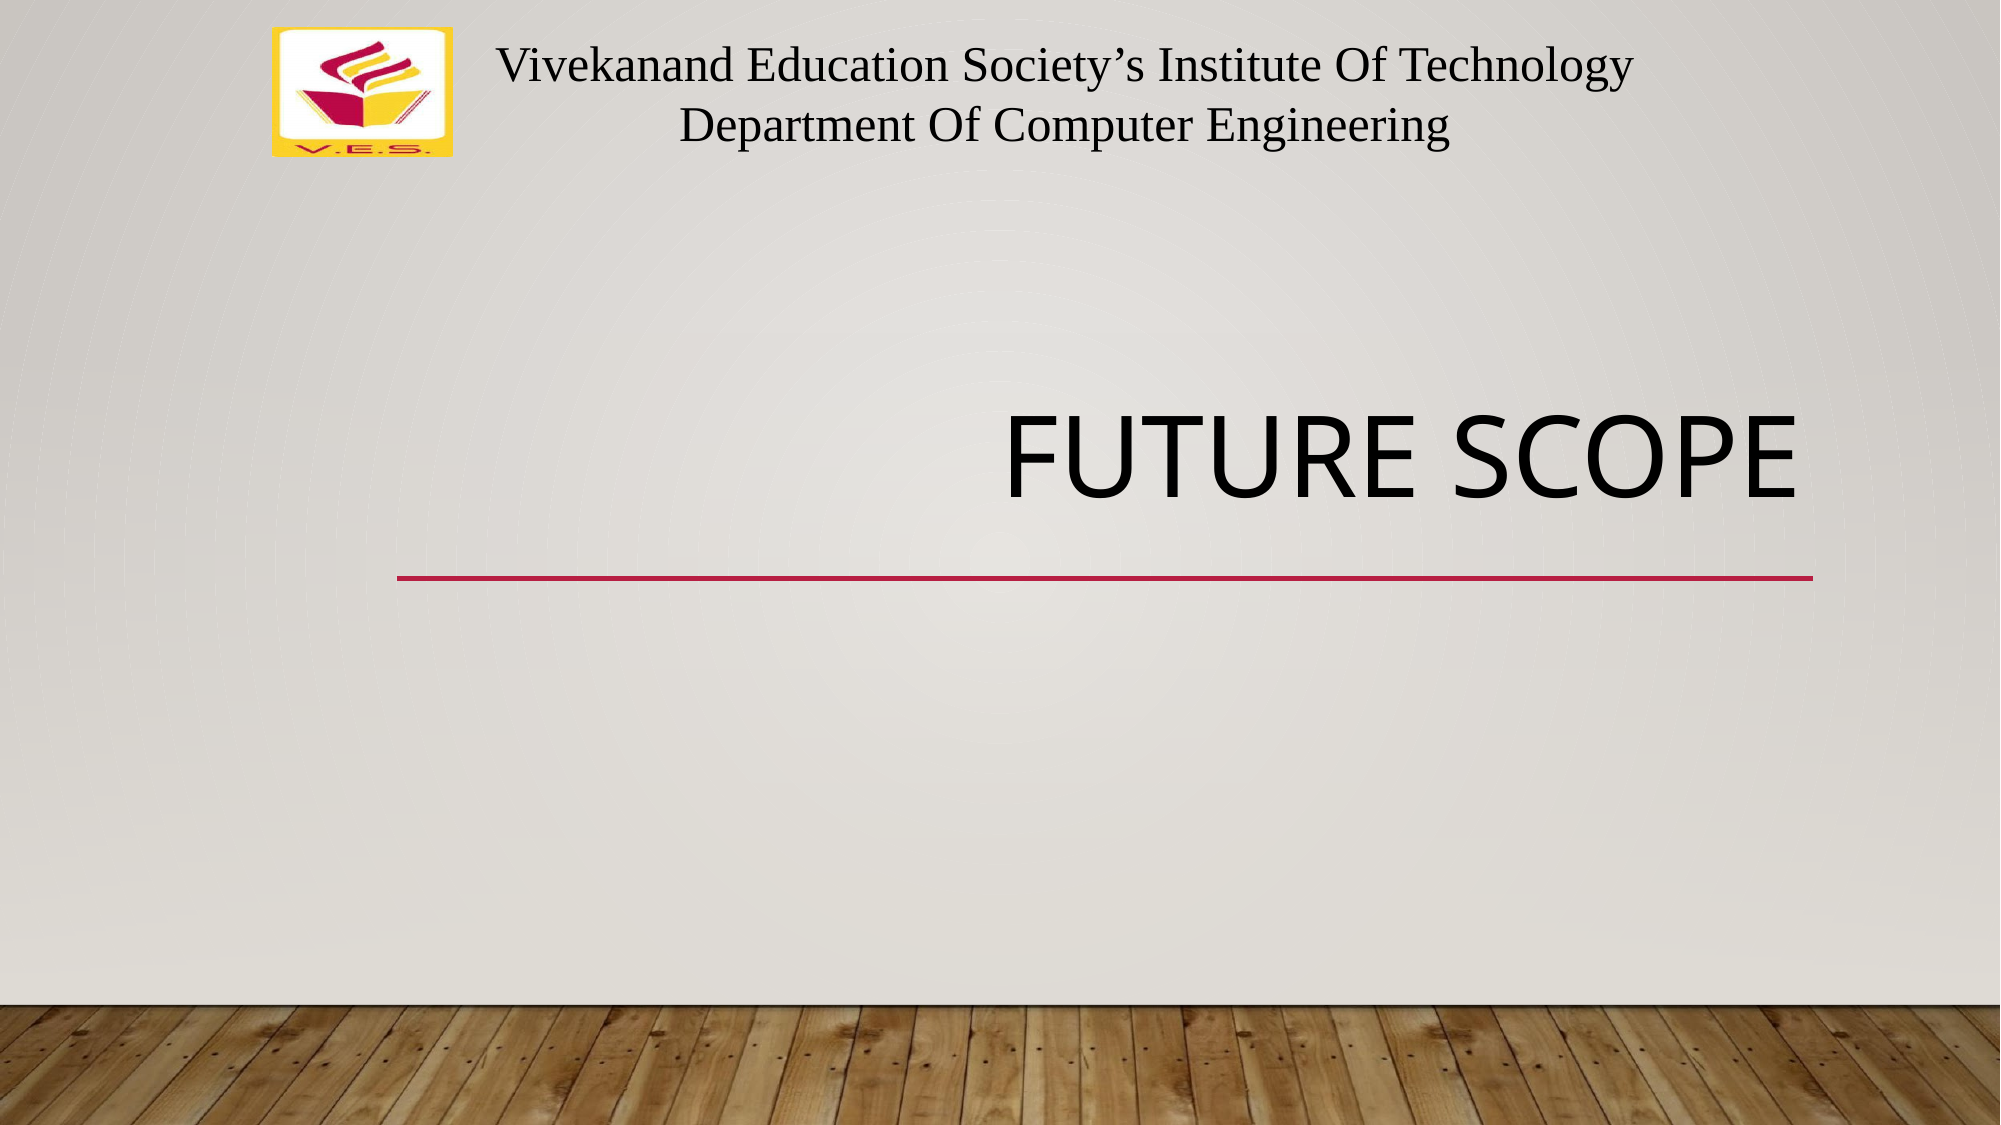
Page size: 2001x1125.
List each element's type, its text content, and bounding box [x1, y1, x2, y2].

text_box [271, 23, 1655, 161]
picture [0, 1005, 2000, 1125]
title FUTURE SCOPE [434, 233, 1818, 522]
